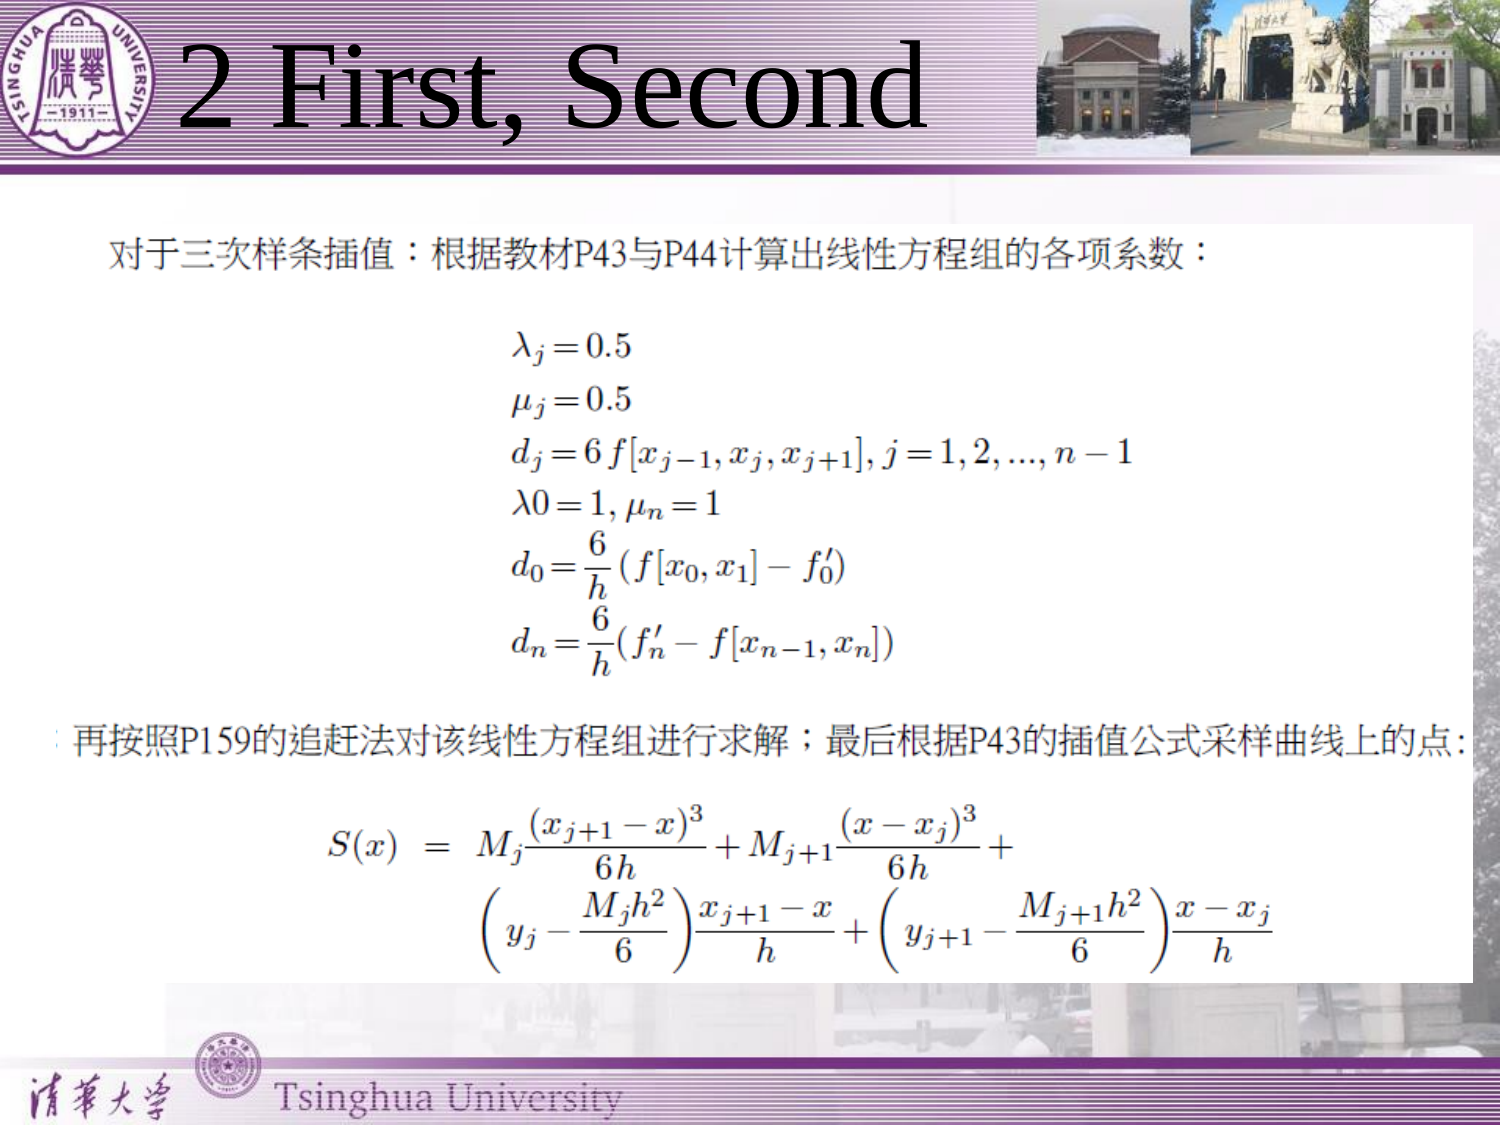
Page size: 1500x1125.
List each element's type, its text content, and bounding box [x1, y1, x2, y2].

title 2 First, Second [173, 2, 1353, 92]
picture [0, 0, 1500, 1125]
